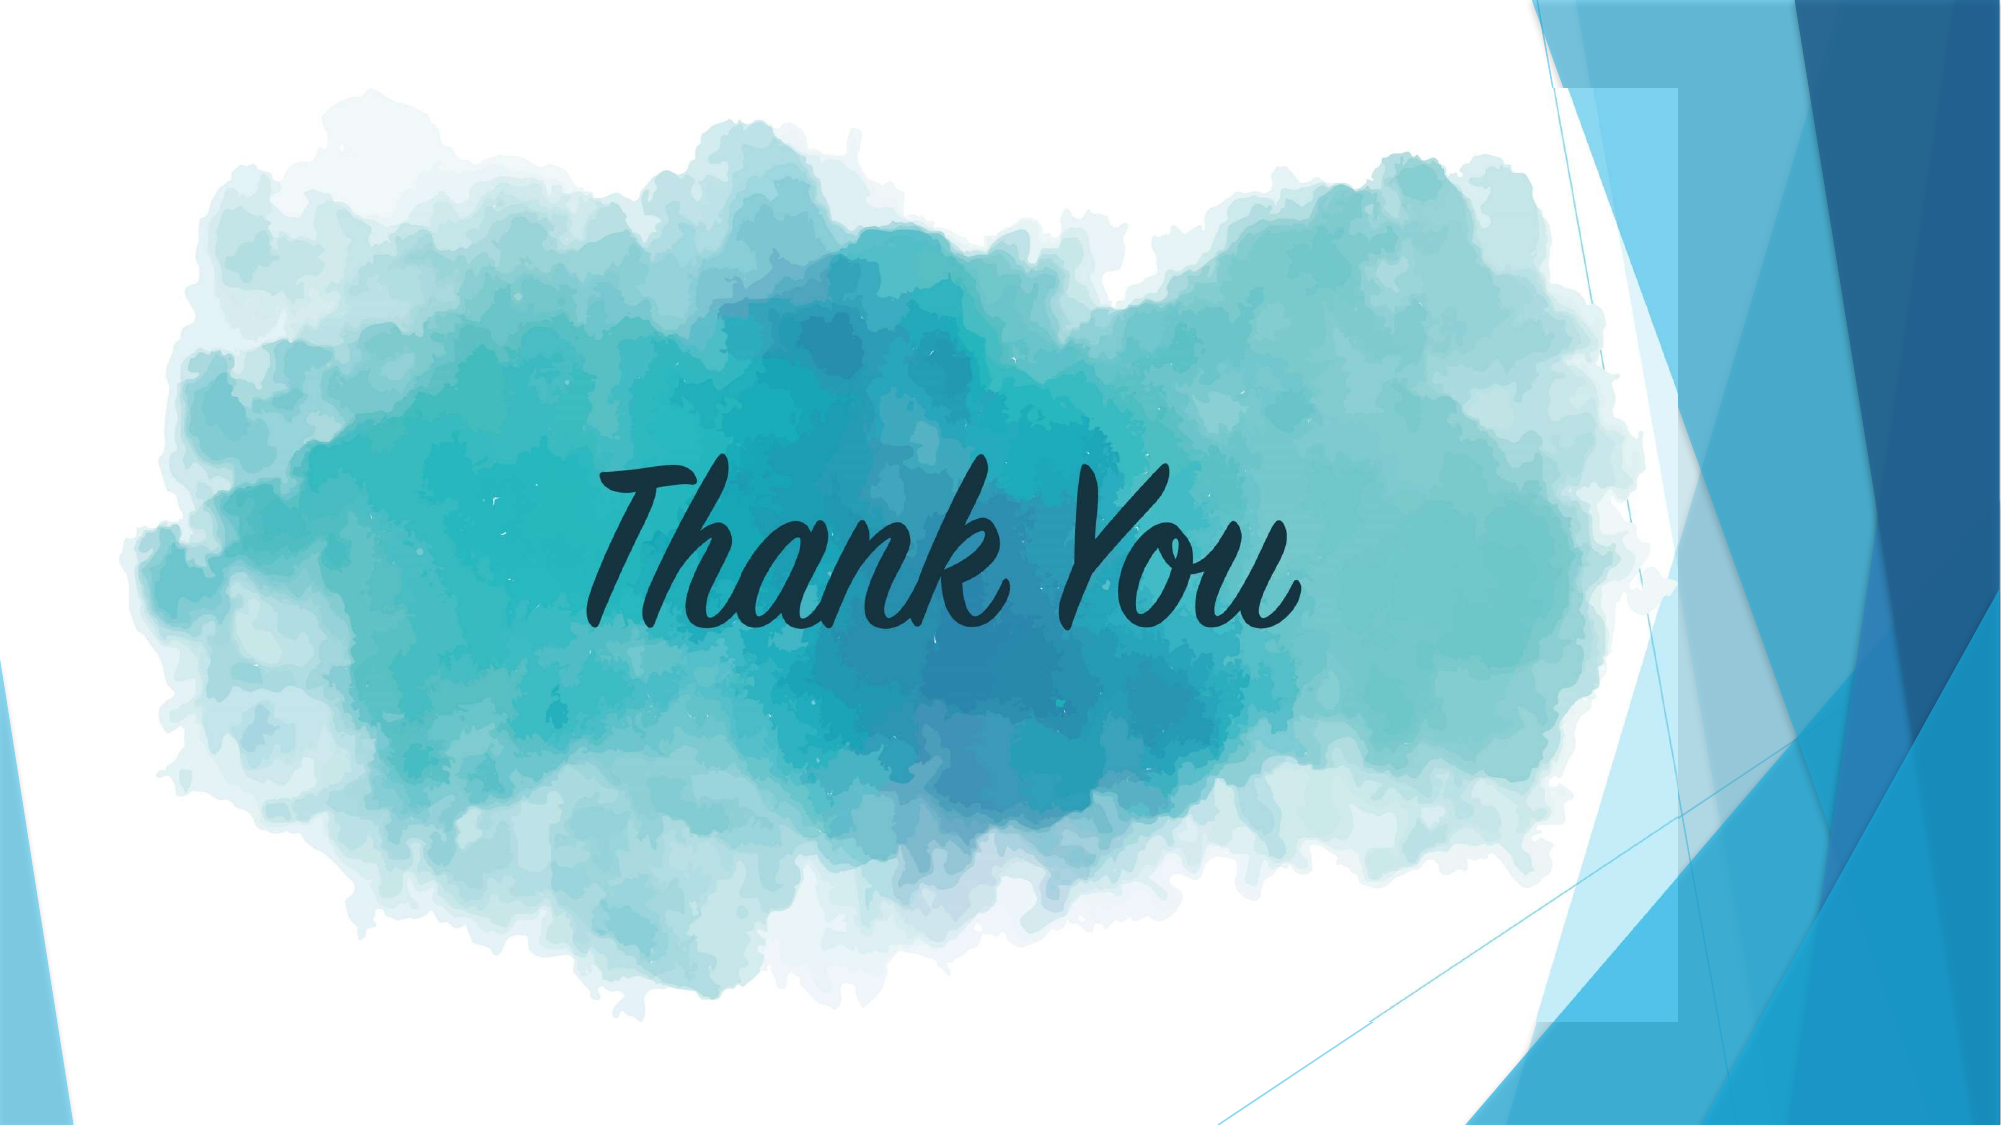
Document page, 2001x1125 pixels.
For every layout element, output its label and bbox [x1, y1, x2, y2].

picture [119, 87, 1679, 1022]
